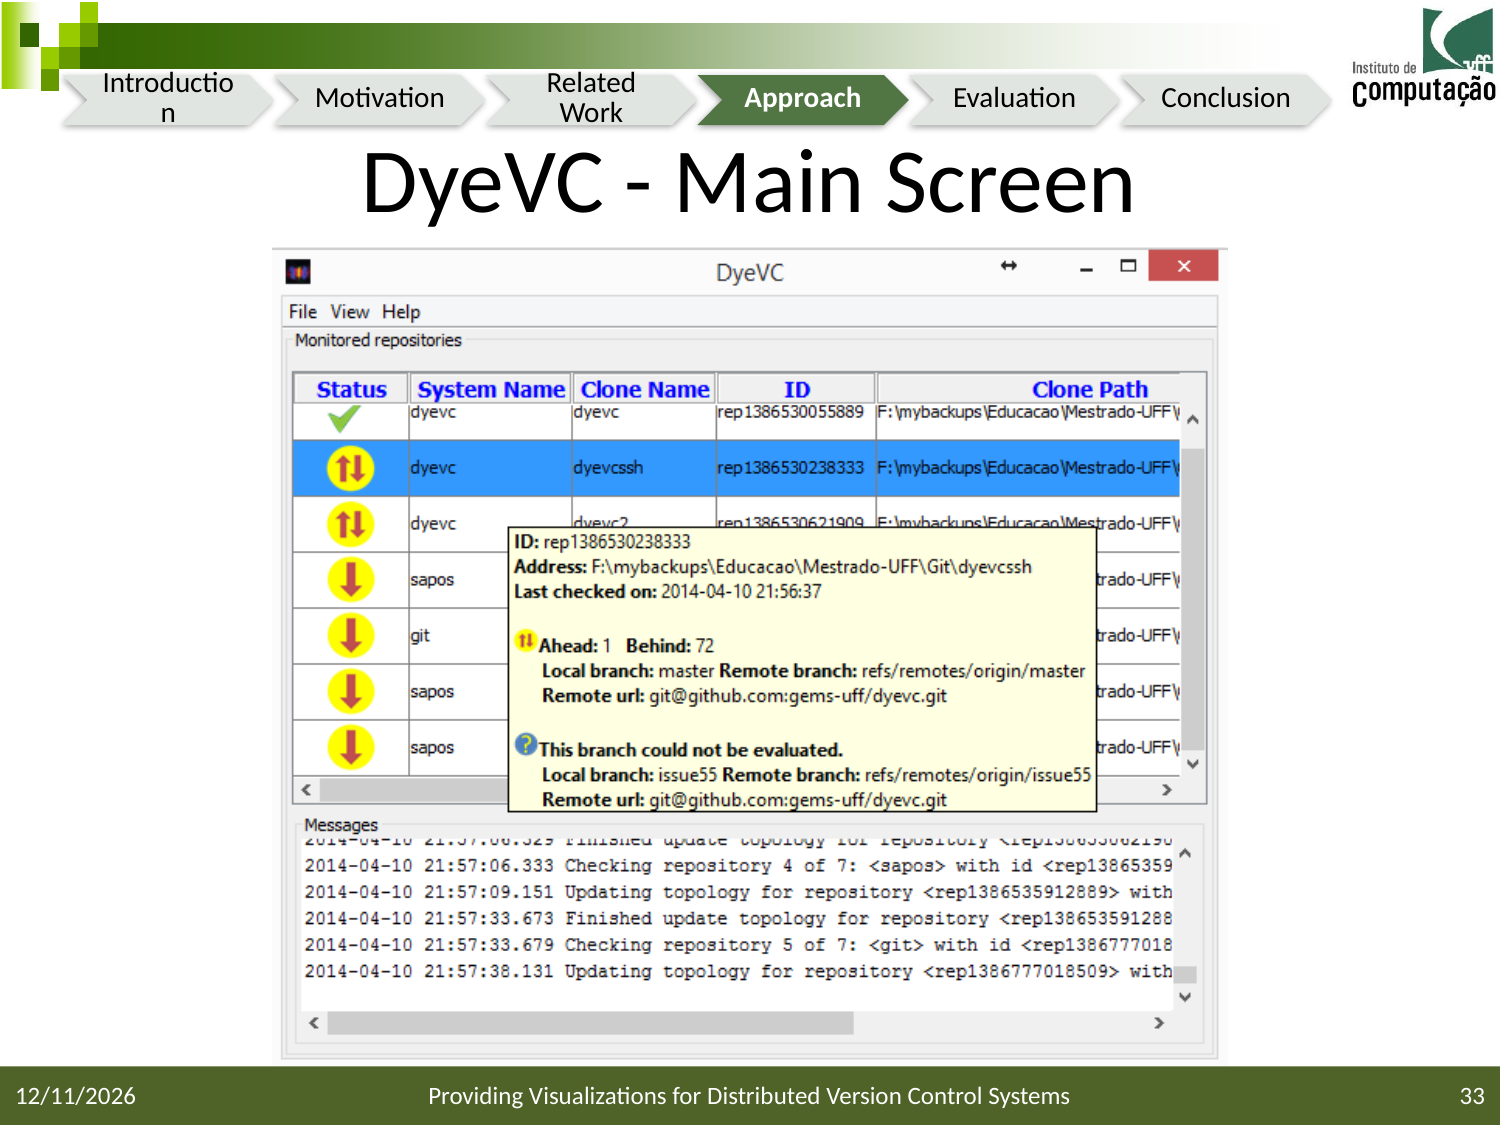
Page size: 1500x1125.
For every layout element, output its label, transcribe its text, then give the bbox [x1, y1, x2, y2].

title DyeVC - Main Screen [23, 82, 1477, 270]
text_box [62, 74, 1333, 126]
slide_number 33 [1149, 1065, 1500, 1125]
footer Providing Visualizations for Distributed Version Control Systems [362, 1074, 1138, 1125]
picture [272, 246, 1228, 1066]
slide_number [0, 1065, 350, 1125]
